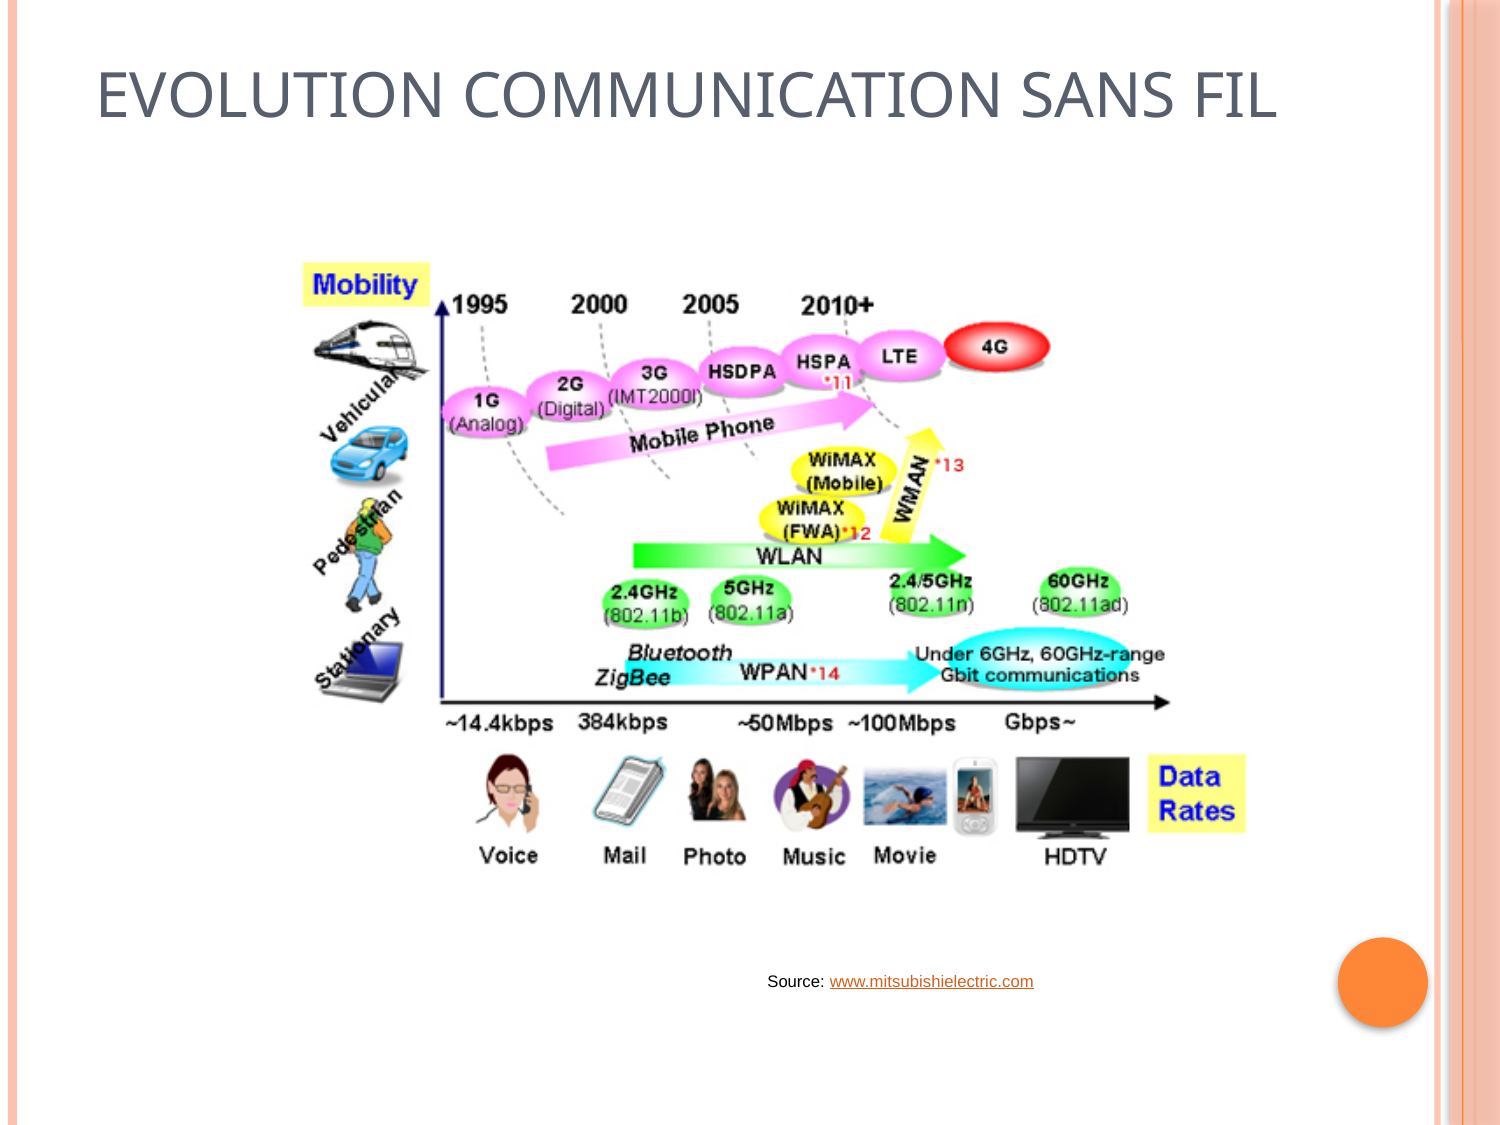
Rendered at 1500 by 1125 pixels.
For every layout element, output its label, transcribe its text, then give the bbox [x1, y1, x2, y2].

picture [286, 243, 1263, 916]
text_box Source: www.mitsubishielectric.com [752, 962, 1050, 998]
title Evolution communication sans fil [75, 45, 1300, 138]
